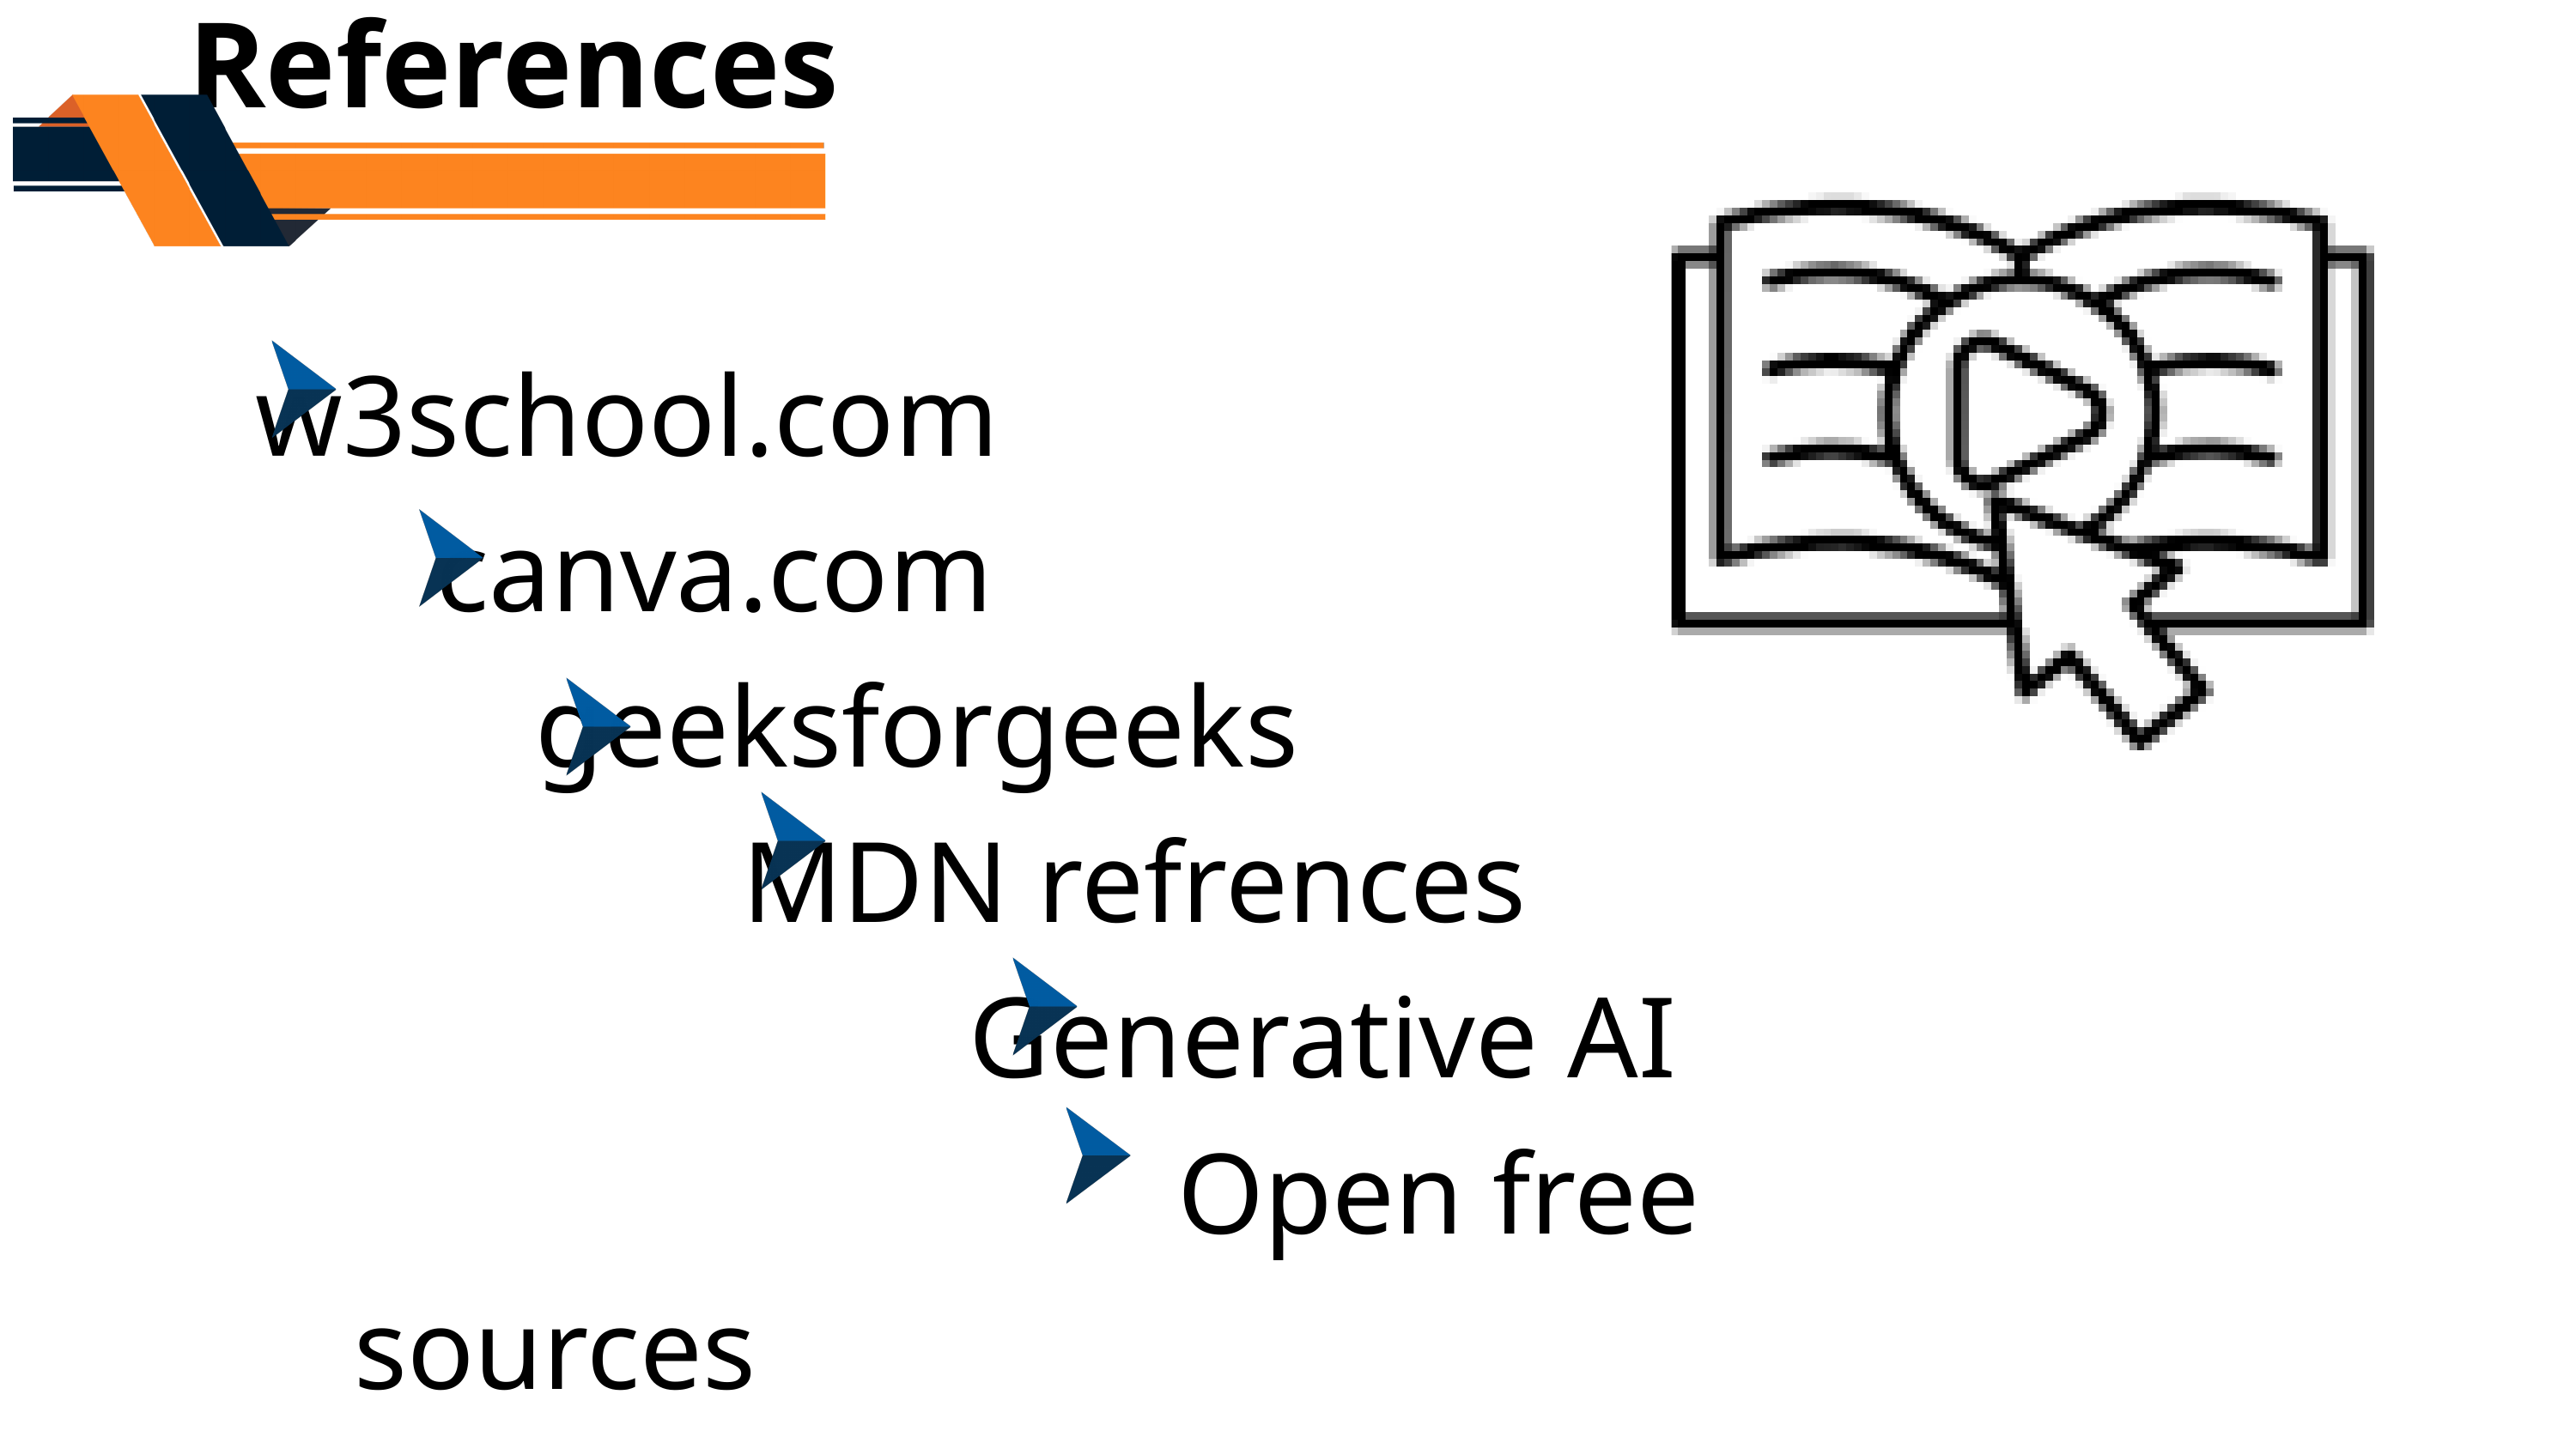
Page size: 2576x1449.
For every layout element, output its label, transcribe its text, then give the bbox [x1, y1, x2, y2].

text_box [761, 791, 826, 890]
text_box w3school.com canva.com geeksforgeeks MDN refrences Generative AI Open free sources [0, 323, 1872, 1411]
text_box [419, 509, 483, 607]
text_box [1671, 170, 2374, 750]
text_box [271, 340, 337, 439]
text_box [1066, 1106, 1131, 1204]
text_box [566, 677, 631, 776]
text_box [13, 94, 826, 246]
text_box References [0, 3, 1789, 131]
text_box [1012, 957, 1078, 1056]
